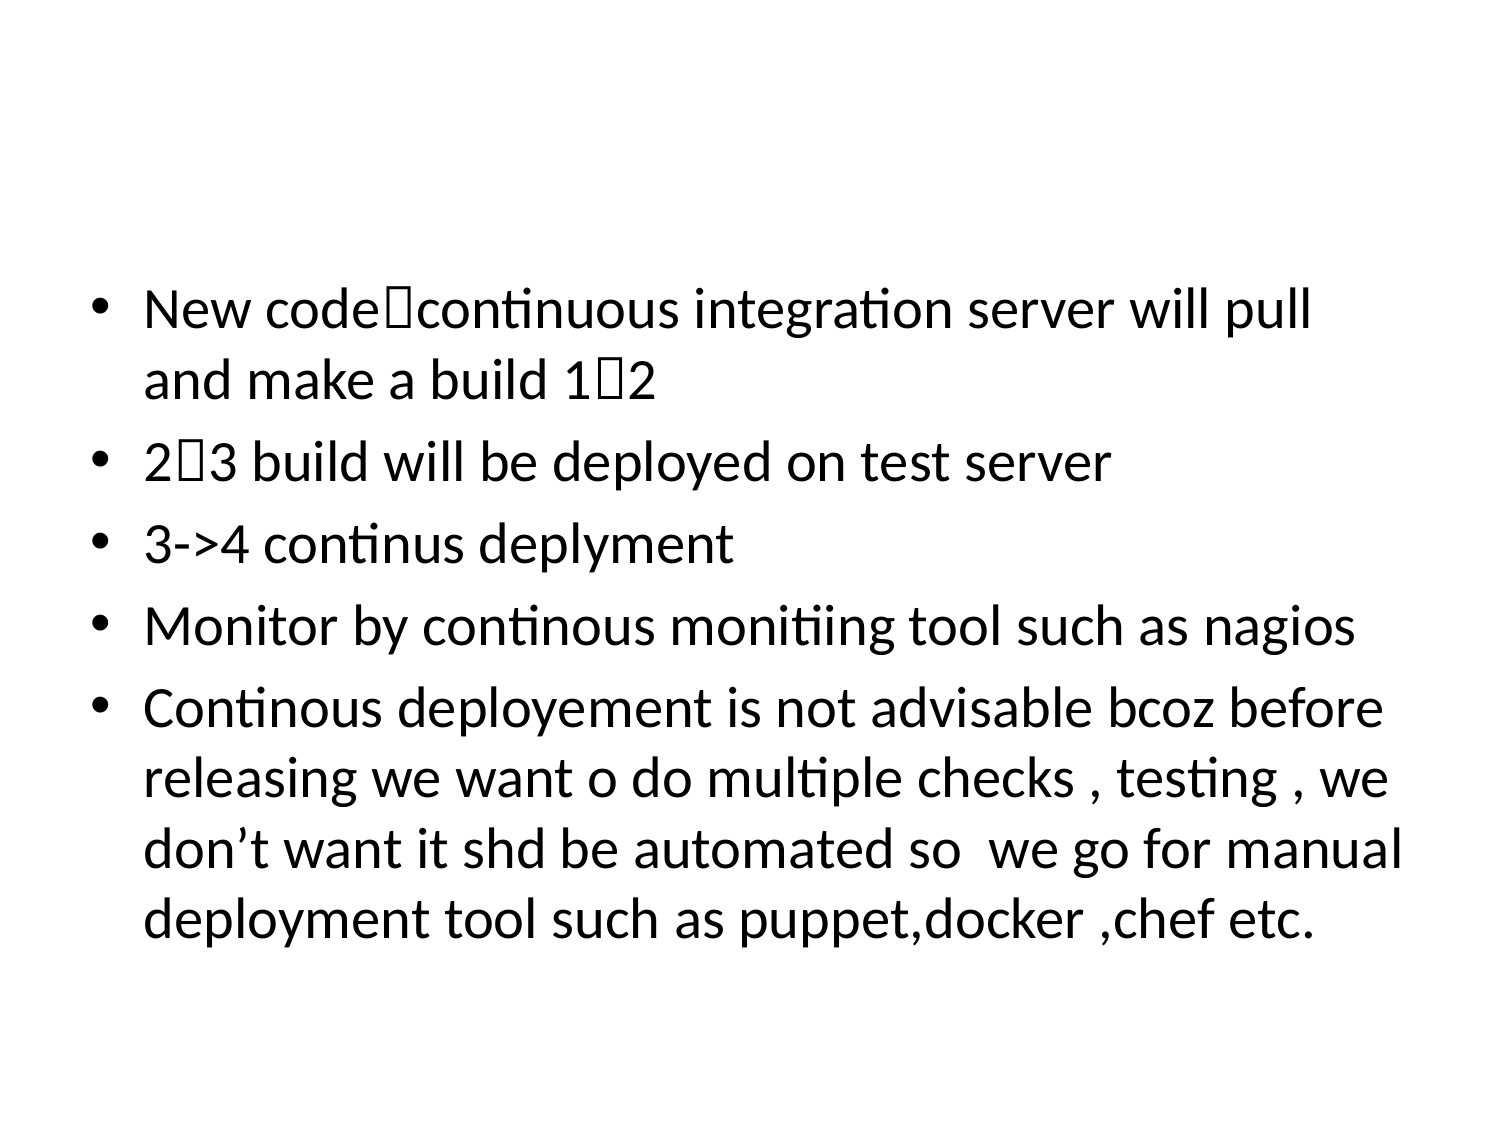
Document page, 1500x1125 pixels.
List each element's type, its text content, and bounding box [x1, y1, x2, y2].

list New codecontinuous integration server will pull and make a build 12 23 build will be deployed on test server 3->4 continus deplyment Monitor by continous monitiing tool such as nagios Continous deployement is not advisable bcoz before releasing we want o do multiple checks , testing , we don’t want it shd be automated so we go for manual deployment tool such as puppet,docker ,chef etc. [75, 262, 1425, 1005]
